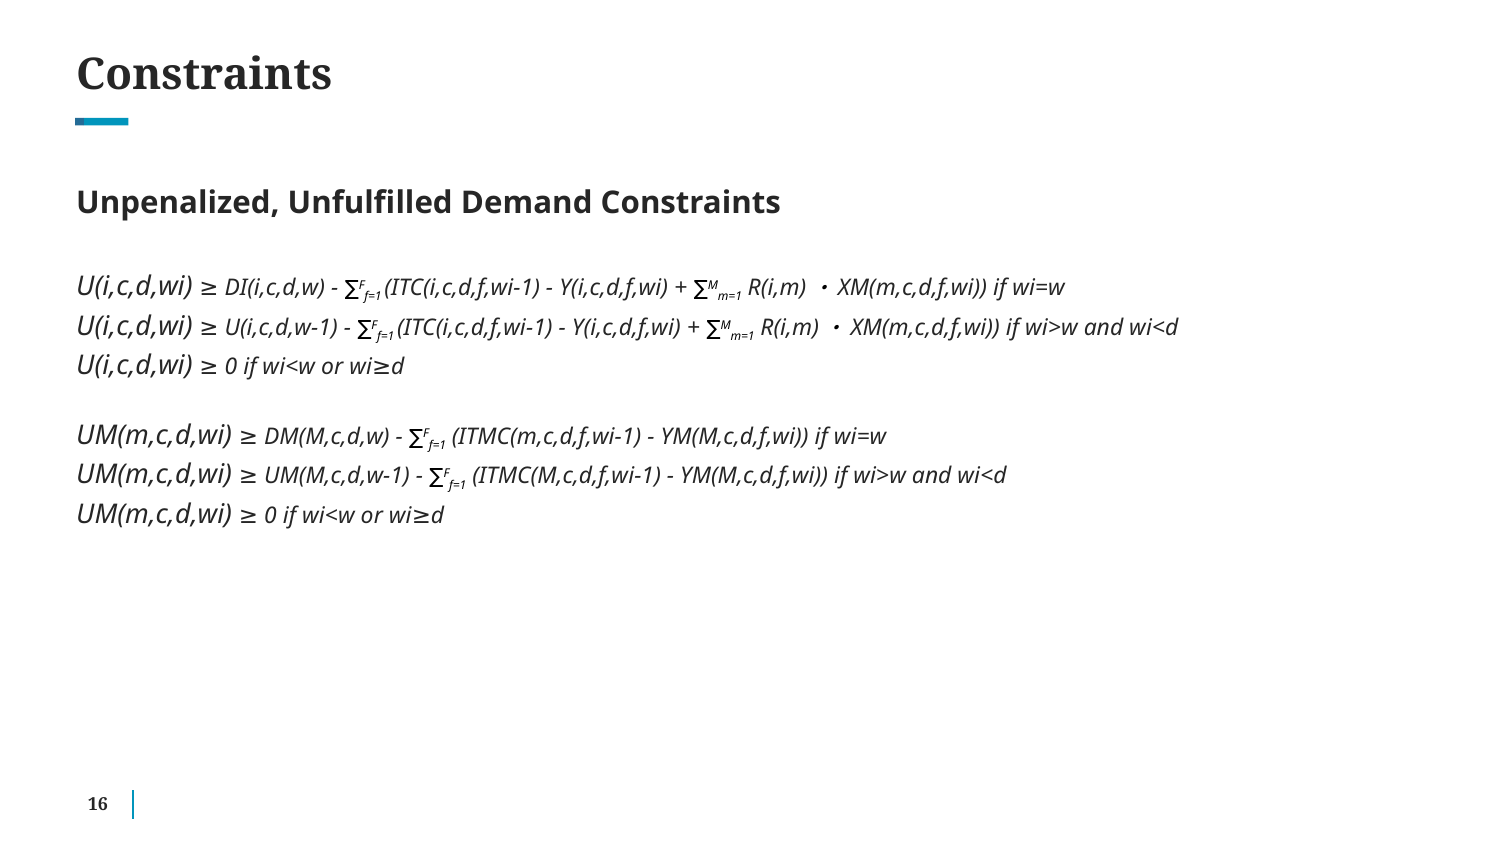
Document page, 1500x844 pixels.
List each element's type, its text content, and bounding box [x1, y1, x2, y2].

list Unpenalized, Unfulfilled Demand Constraints U(i,c,d,wi) ≥ DI(i,c,d,w) - ∑Ff=1 (ITC(i,c,d,f,wi-1) - Y(i,c,d,f,wi) + ∑Mm=1 R(i,m)・XM(m,c,d,f,wi)) if wi=w U(i,c,d,wi) ≥ U(i,c,d,w-1) - ∑Ff=1 (ITC(i,c,d,f,wi-1) - Y(i,c,d,f,wi) + ∑Mm=1 R(i,m)・XM(m,c,d,f,wi)) if wi>w and wi<d U(i,c,d,wi) ≥ 0 if wi<w or wi≥d UM(m,c,d,wi) ≥ DM(M,c,d,w) - ∑Ff=1 (ITMC(m,c,d,f,wi-1) - YM(M,c,d,f,wi)) if wi=w UM(m,c,d,wi) ≥ UM(M,c,d,w-1) - ∑Ff=1 (ITMC(M,c,d,f,wi-1) - YM(M,c,d,f,wi)) if wi>w and wi<d UM(m,c,d,wi) ≥ 0 if wi<w or wi≥d [76, 193, 1424, 760]
slide_number ‹#› [76, 792, 120, 817]
title Constraints [76, 51, 1424, 193]
